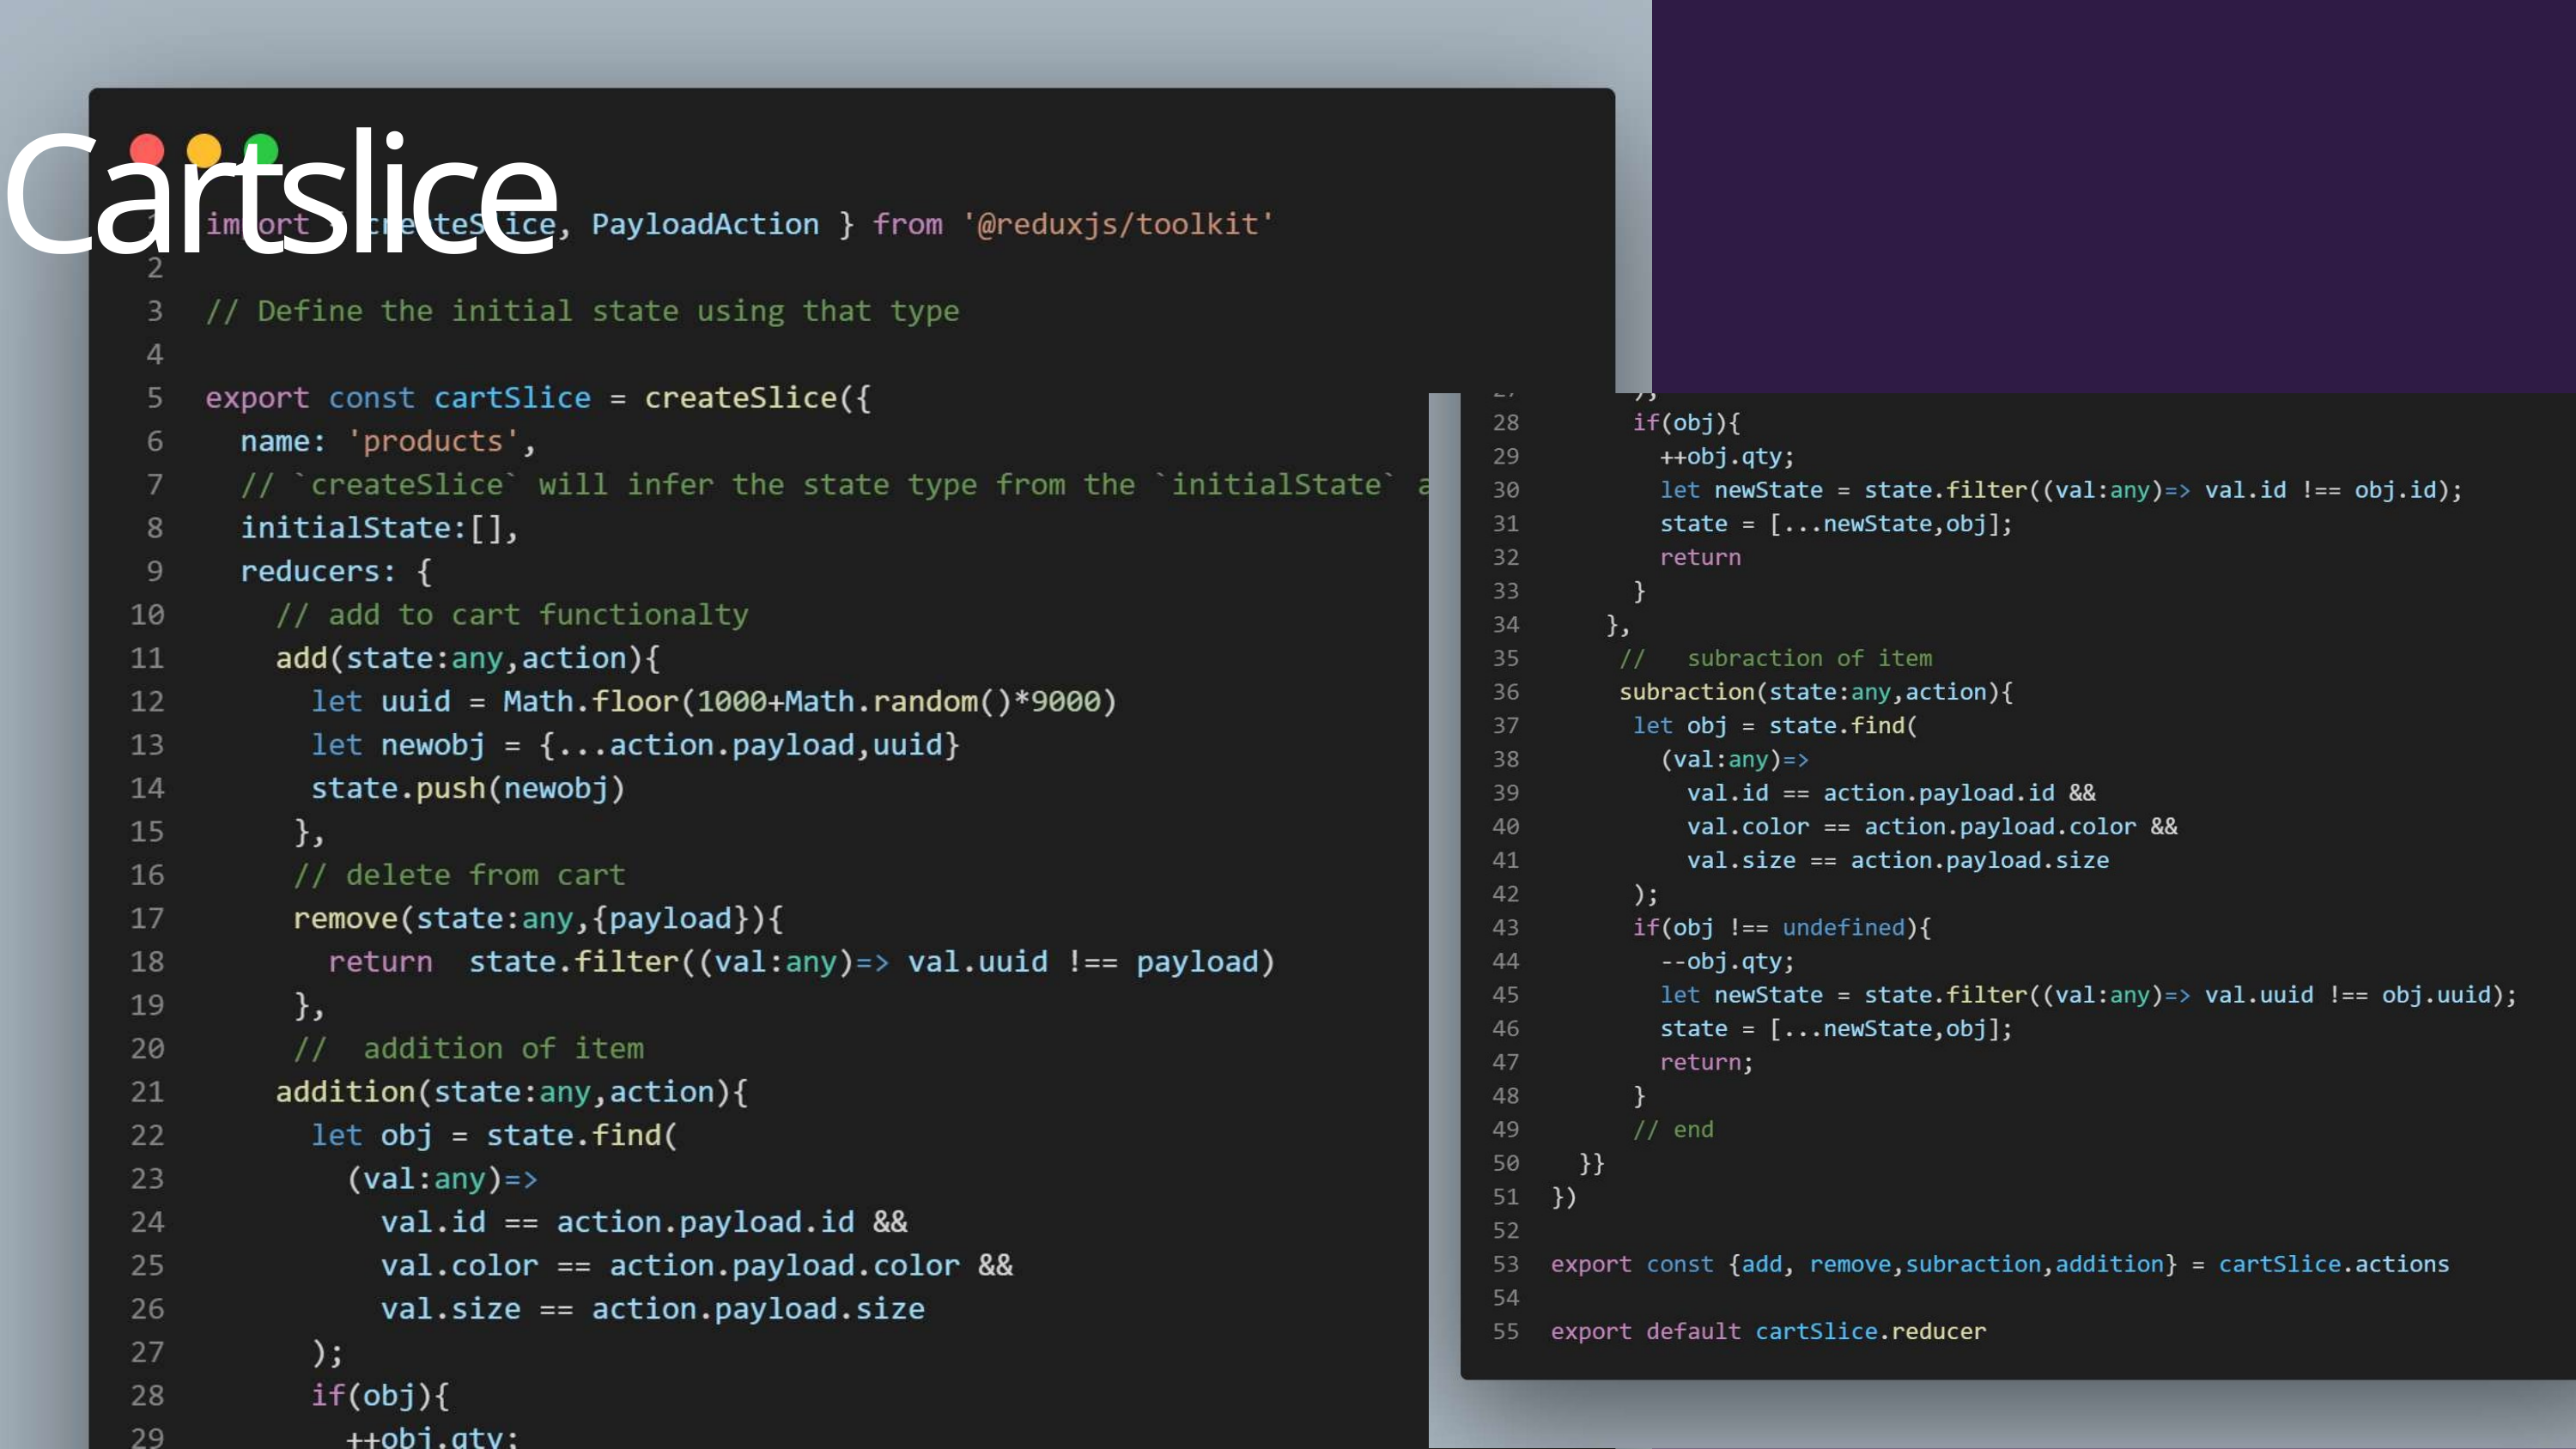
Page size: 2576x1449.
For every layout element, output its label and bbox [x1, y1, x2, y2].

text_box [0, 0, 2576, 1449]
